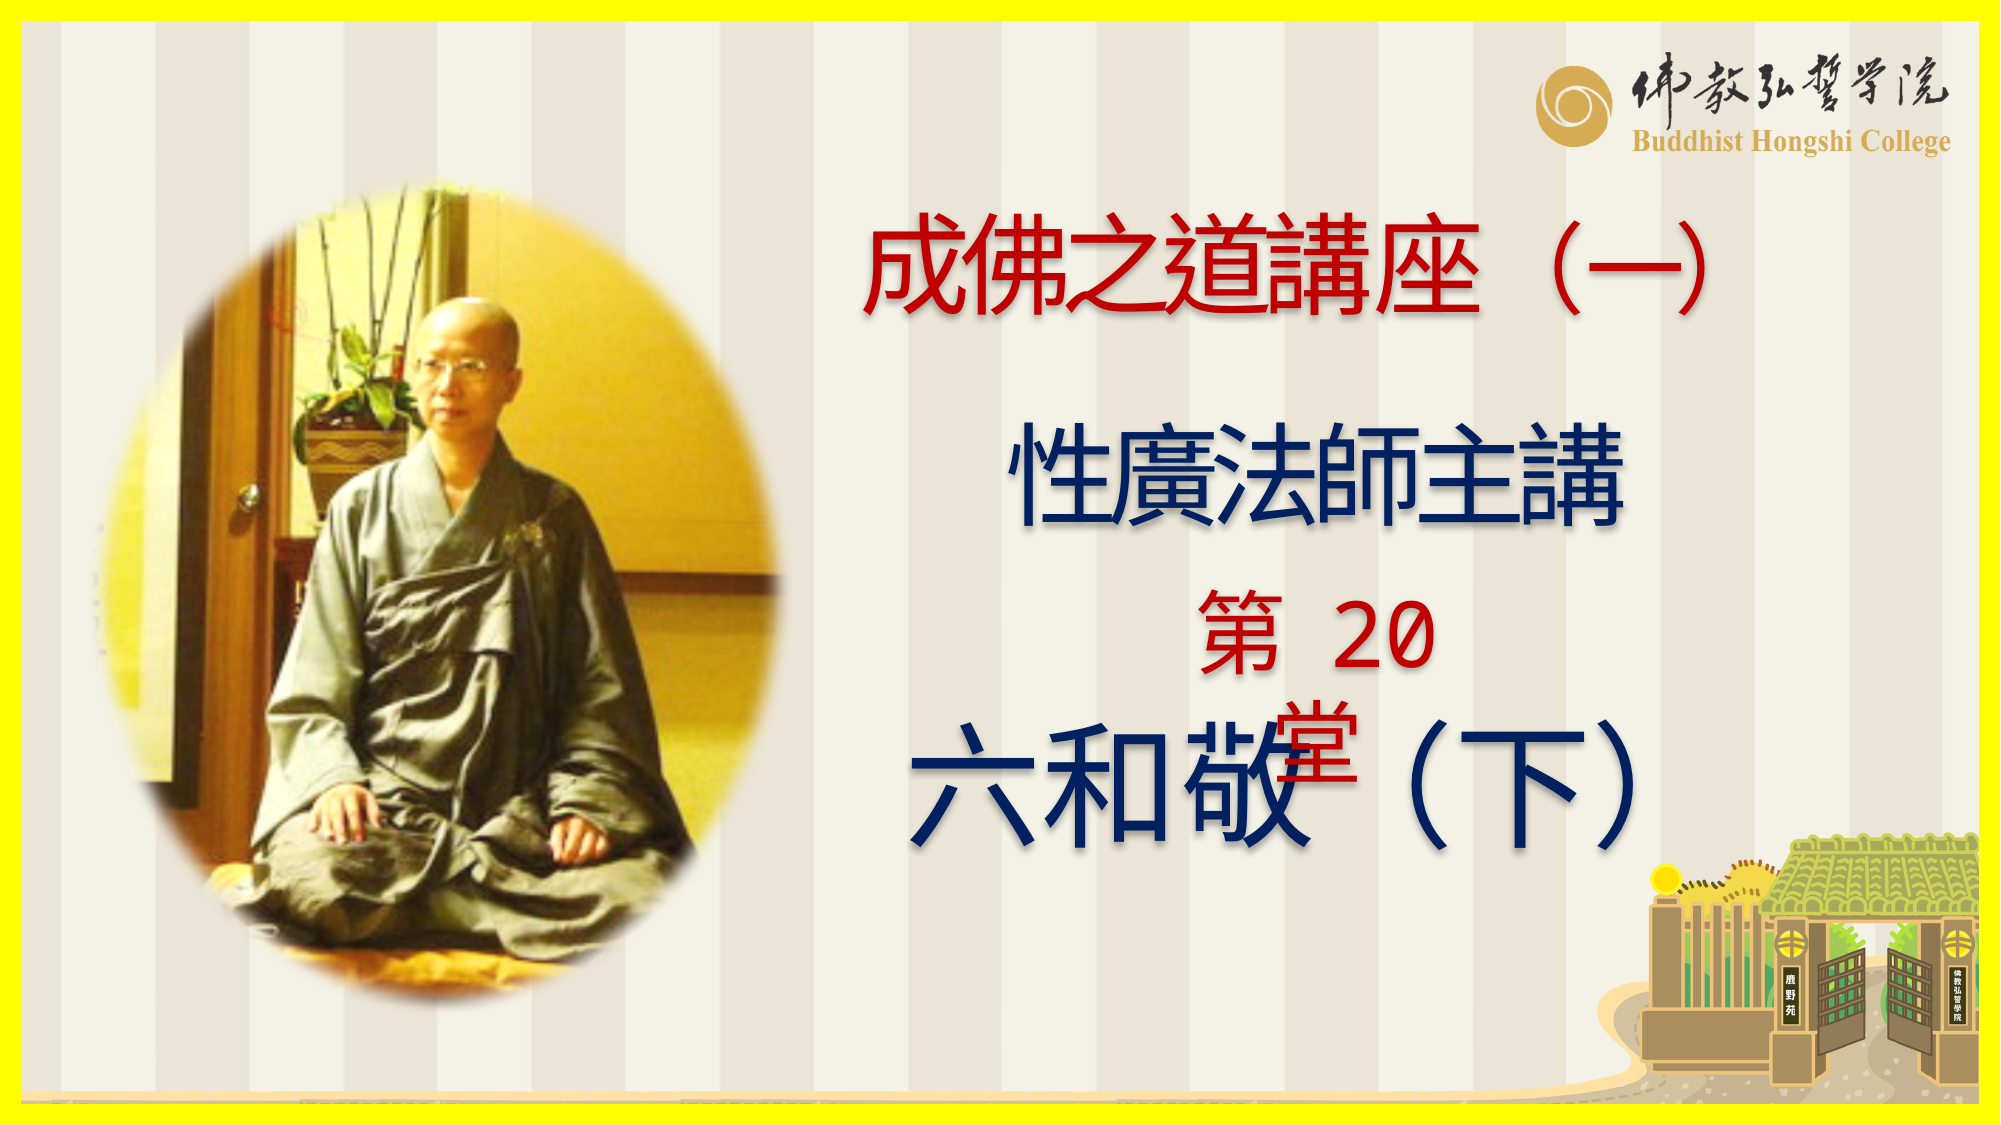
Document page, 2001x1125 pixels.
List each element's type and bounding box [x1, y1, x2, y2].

picture [87, 170, 795, 1017]
text_box [0, 0, 2000, 1125]
text_box [768, 158, 1866, 858]
